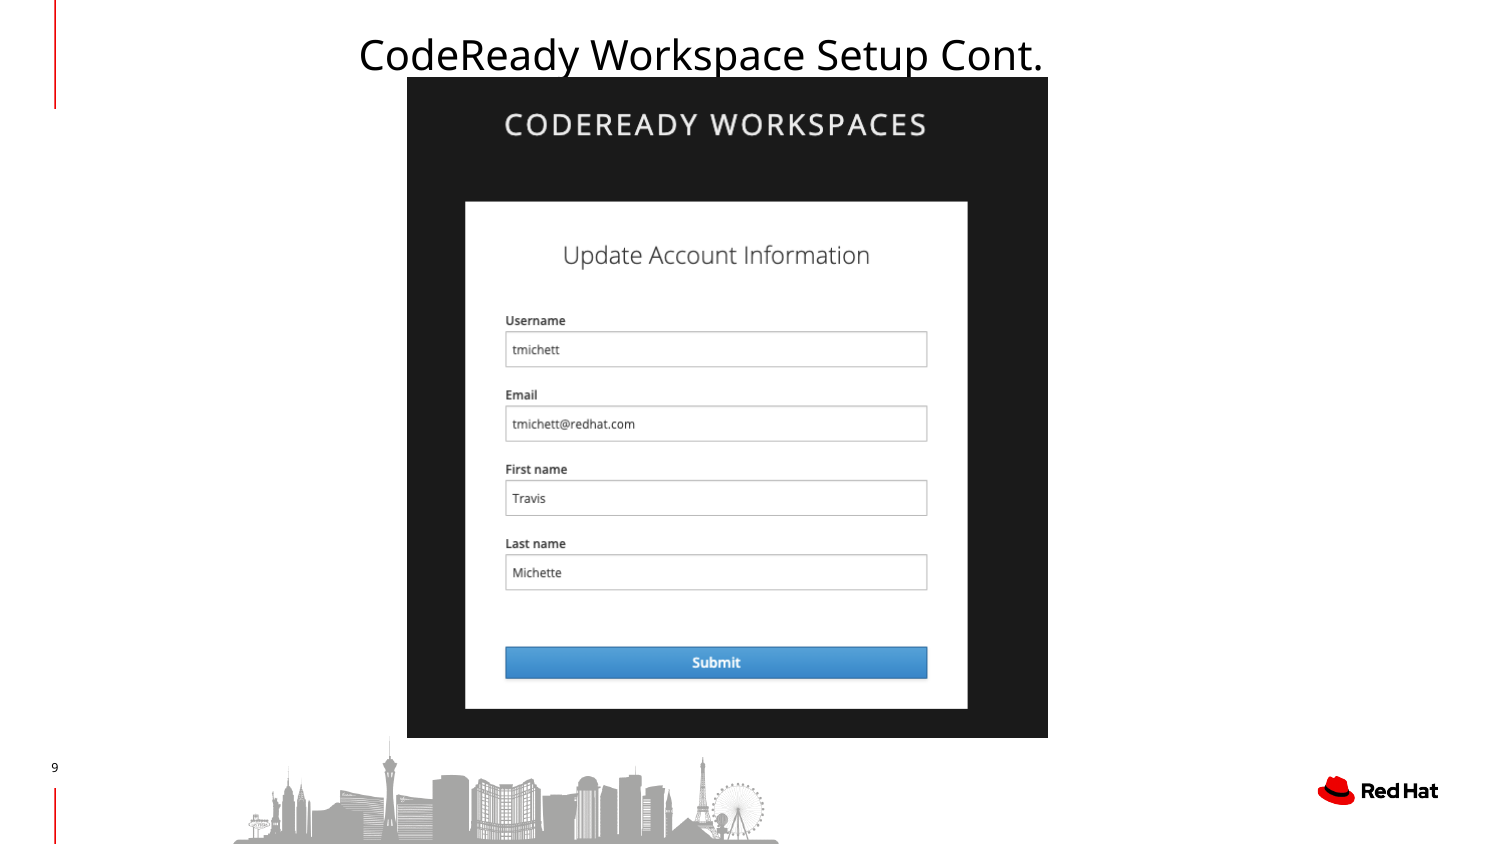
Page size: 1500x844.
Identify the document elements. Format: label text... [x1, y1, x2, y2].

slide_number ‹#› [10, 759, 101, 777]
picture [407, 77, 1048, 738]
picture [1317, 776, 1438, 805]
title CodeReady Workspace Setup Cont. [167, 13, 1236, 73]
